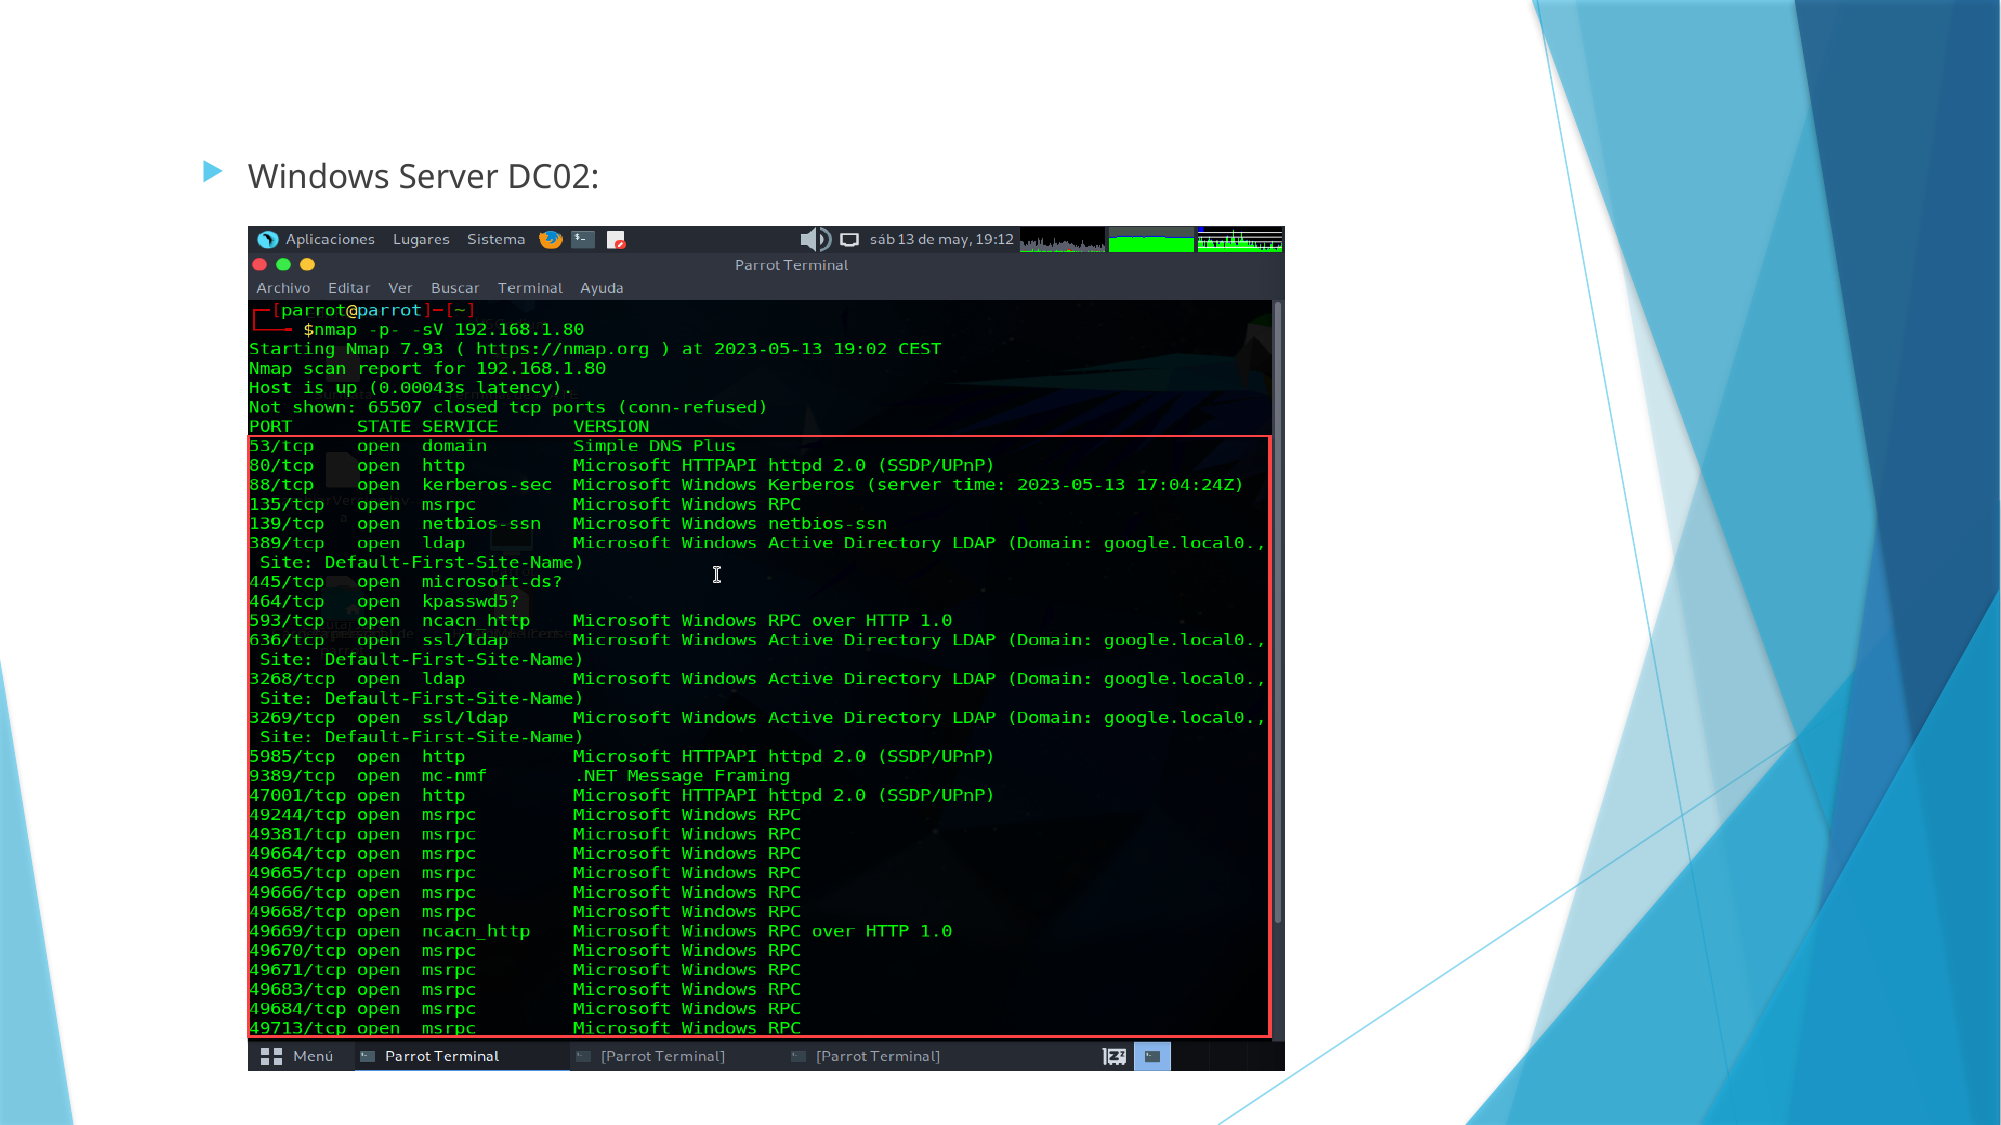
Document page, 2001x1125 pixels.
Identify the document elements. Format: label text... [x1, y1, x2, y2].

picture [246, 225, 1285, 1072]
list Windows Server DC02: [111, 81, 1522, 991]
